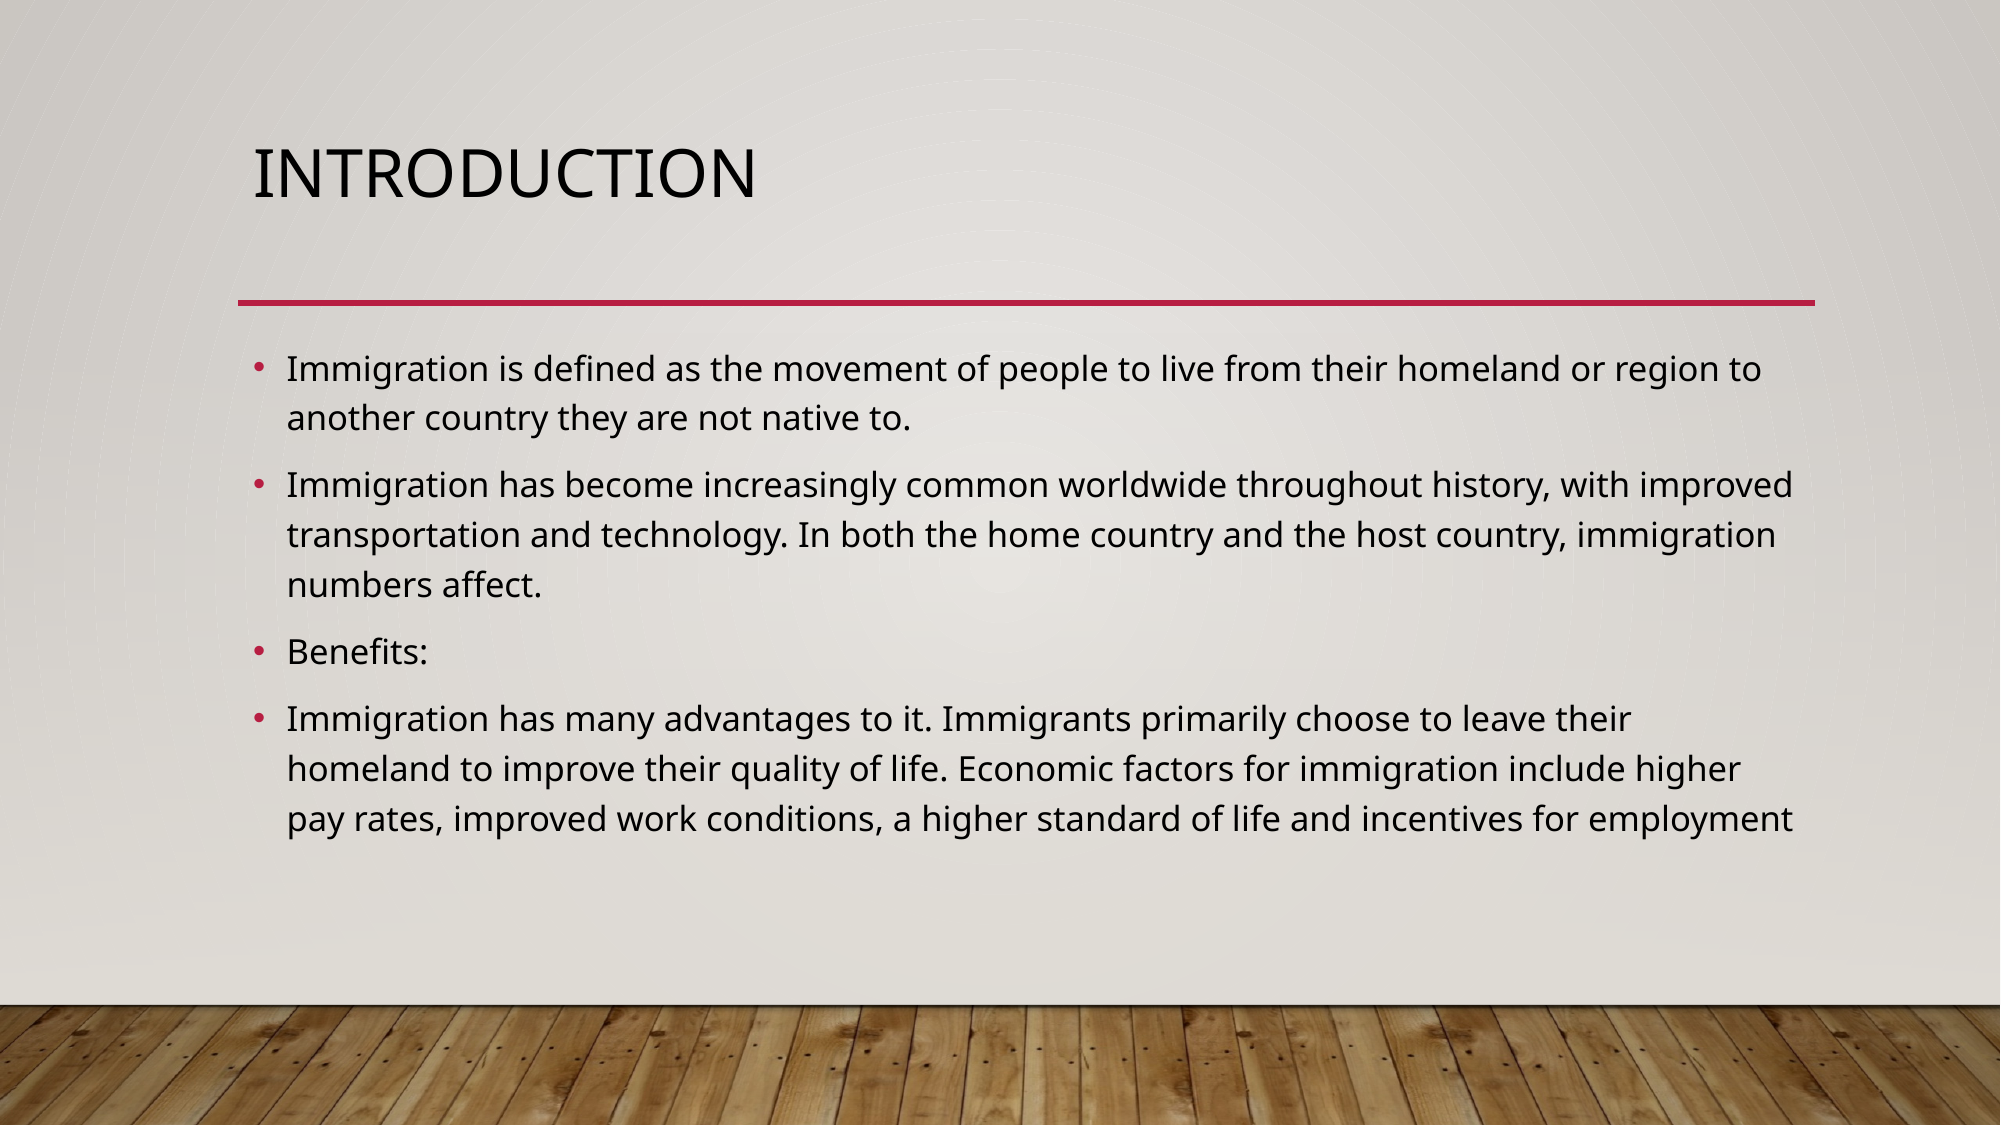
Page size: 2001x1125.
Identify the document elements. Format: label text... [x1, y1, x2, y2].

list Immigration is defined as the movement of people to live from their homeland or region to another country they are not native to. Immigration has become increasingly common worldwide throughout history, with improved transportation and technology. In both the home country and the host country, immigration numbers affect. Benefits: Immigration has many advantages to it. Immigrants primarily choose to leave their homeland to improve their quality of life. Economic factors for immigration include higher pay rates, improved work conditions, a higher standard of life and incentives for employment [238, 330, 1814, 897]
title Introduction [238, 131, 1814, 305]
picture [0, 1005, 2000, 1125]
